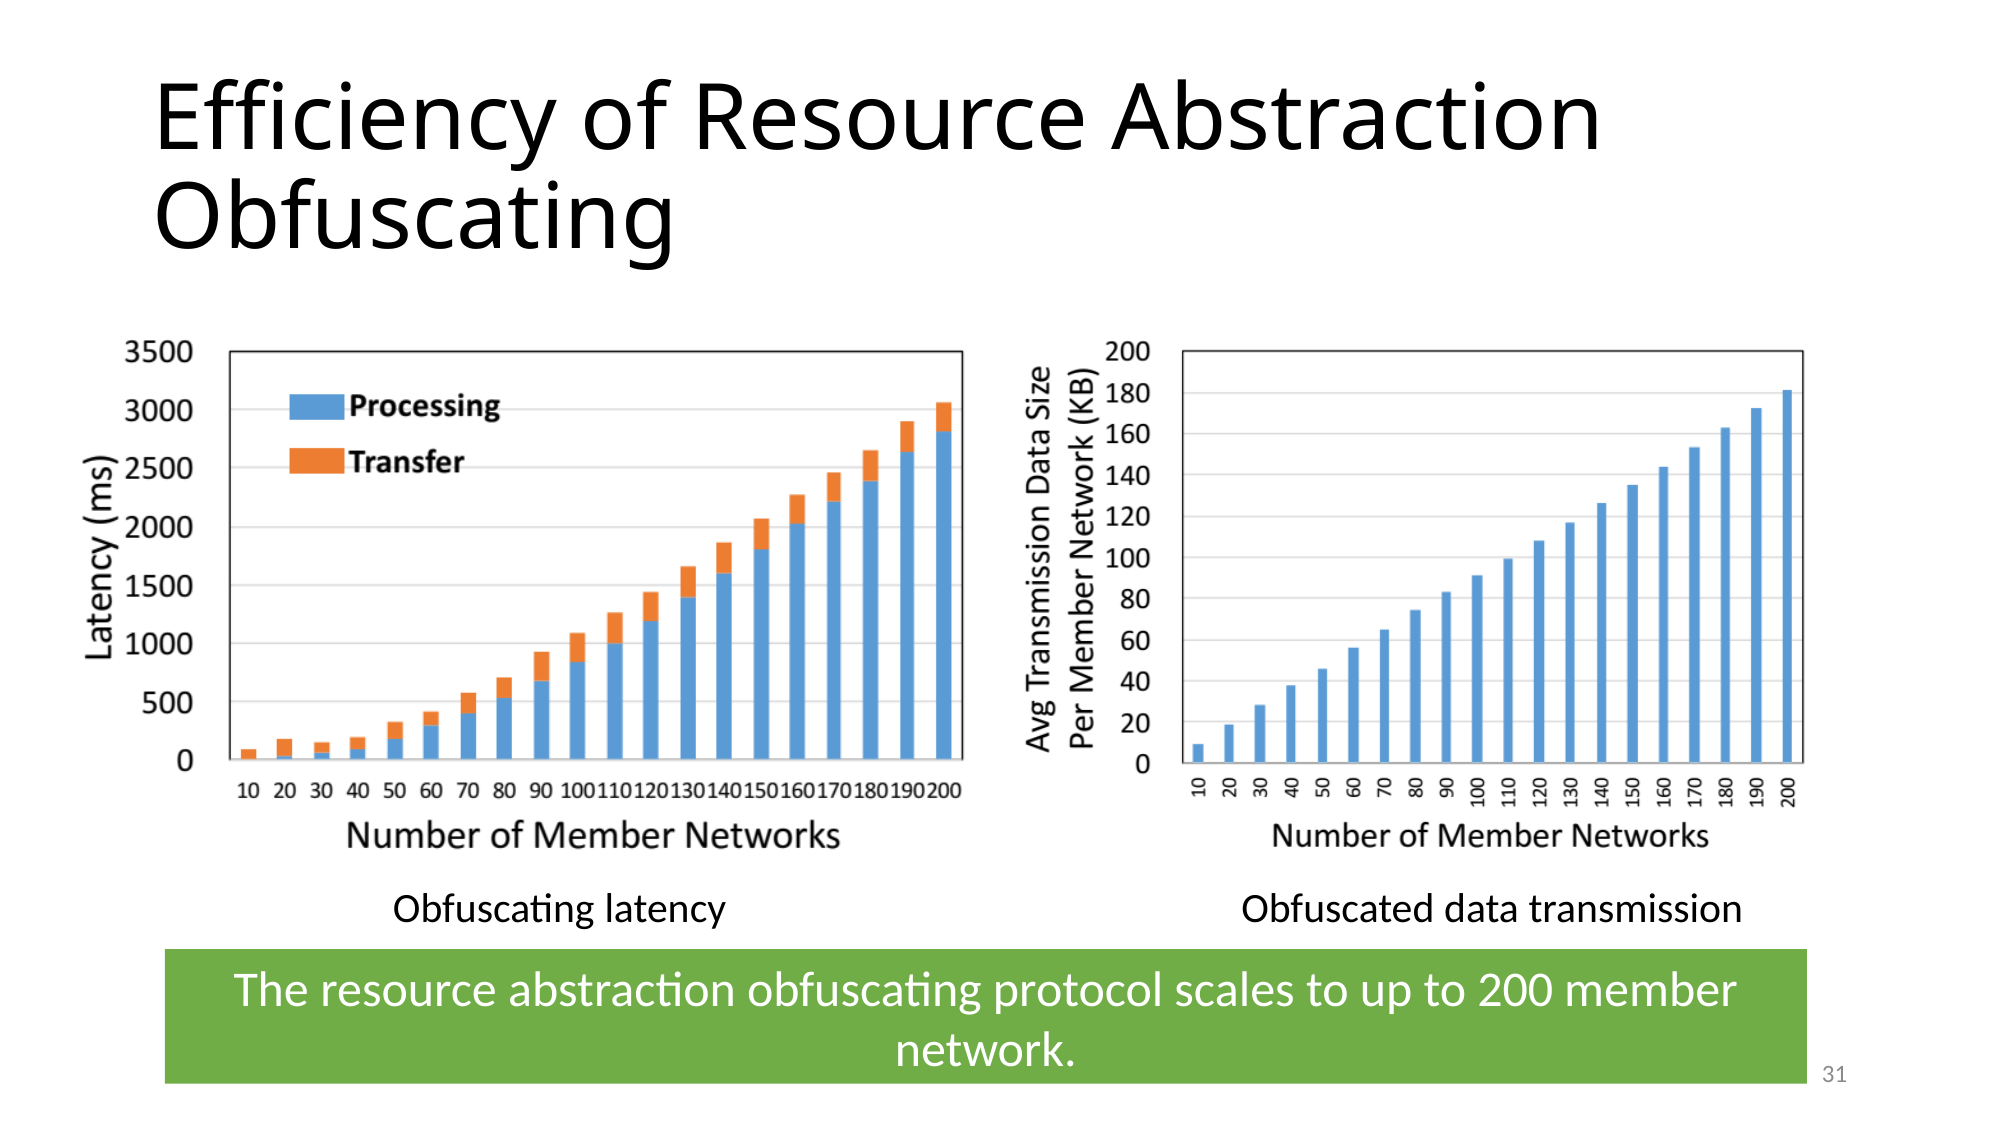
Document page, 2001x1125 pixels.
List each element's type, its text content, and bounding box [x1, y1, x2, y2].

picture [1017, 329, 1807, 855]
text_box Obfuscated data transmission [1177, 873, 1807, 939]
text_box The resource abstraction obfuscating protocol scales to up to 200 member network. [164, 949, 1807, 1084]
text_box Obfuscating latency [378, 873, 902, 939]
title Efficiency of Resource Abstraction Obfuscating [137, 60, 1943, 278]
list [74, 329, 969, 855]
slide_number 31 [1412, 1042, 1863, 1103]
